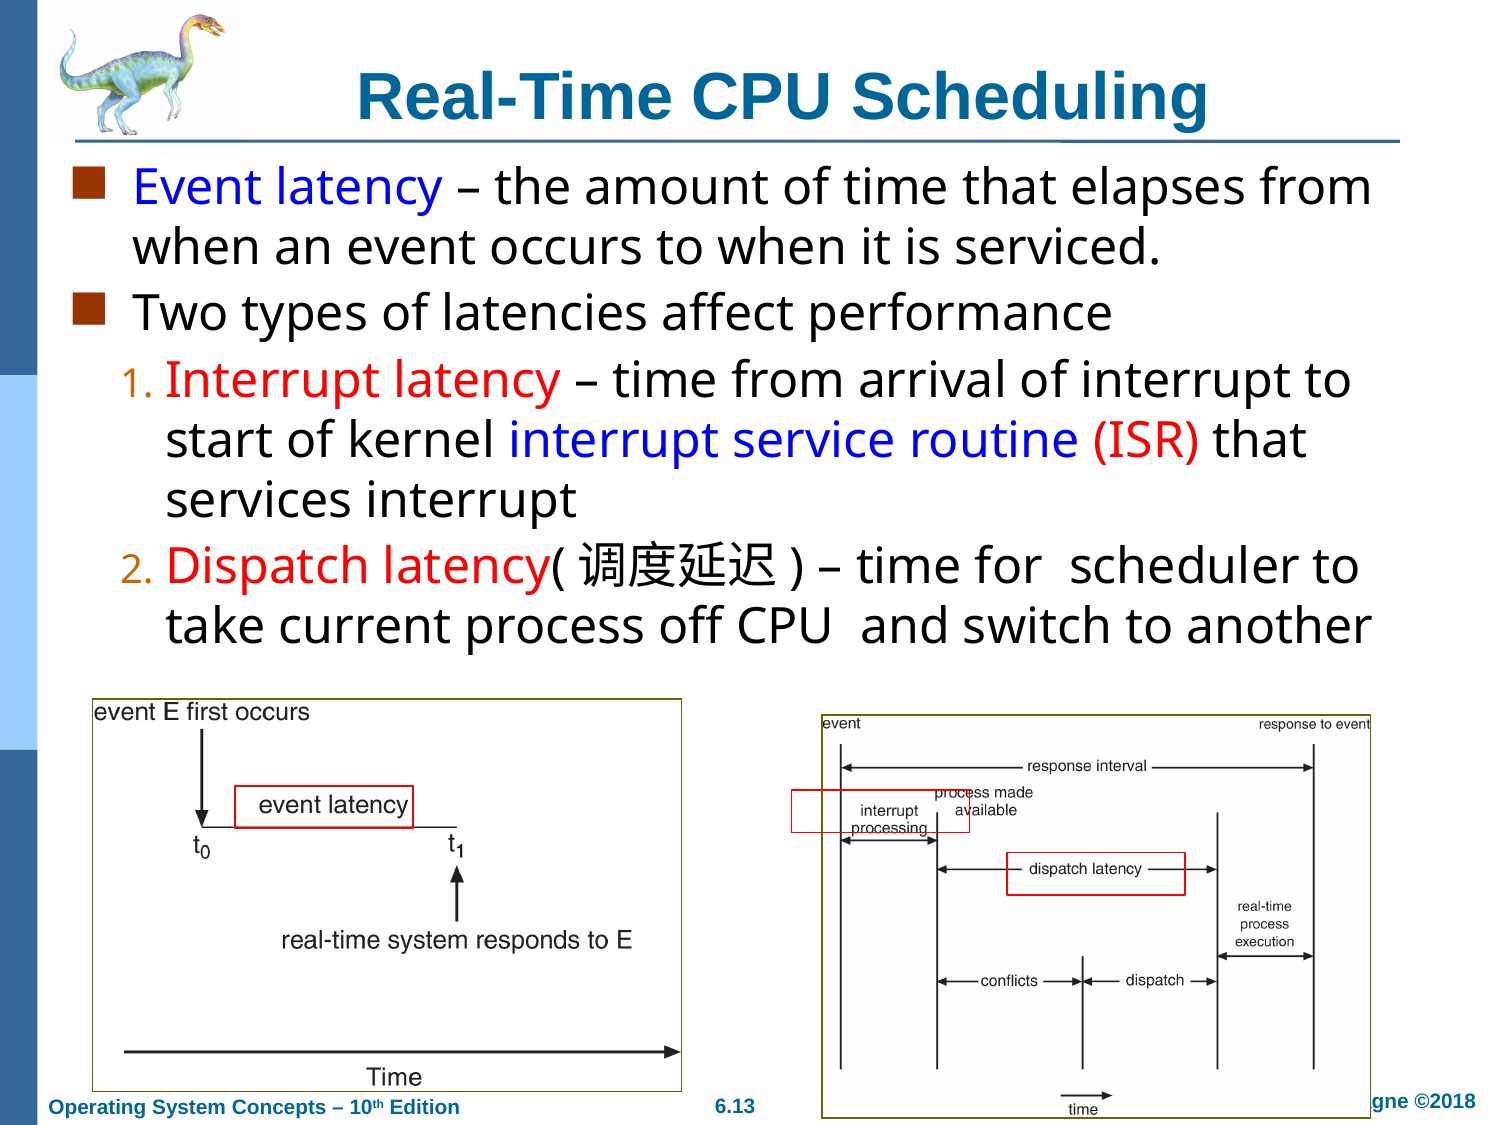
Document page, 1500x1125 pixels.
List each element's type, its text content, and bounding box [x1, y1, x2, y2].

picture [46, 0, 243, 149]
text_box [791, 790, 817, 833]
list Event latency – the amount of time that elapses from when an event occurs to when it is serviced. Two types of latencies affect performance Interrupt latency – time from arrival of interrupt to start of kernel interrupt service routine (ISR) that services interrupt Dispatch latency(调度延迟) – time for scheduler to take current process off CPU and switch to another [61, 147, 1401, 945]
title Real-Time CPU Scheduling [141, 45, 1425, 141]
picture [92, 699, 681, 1092]
picture [822, 715, 1370, 1118]
